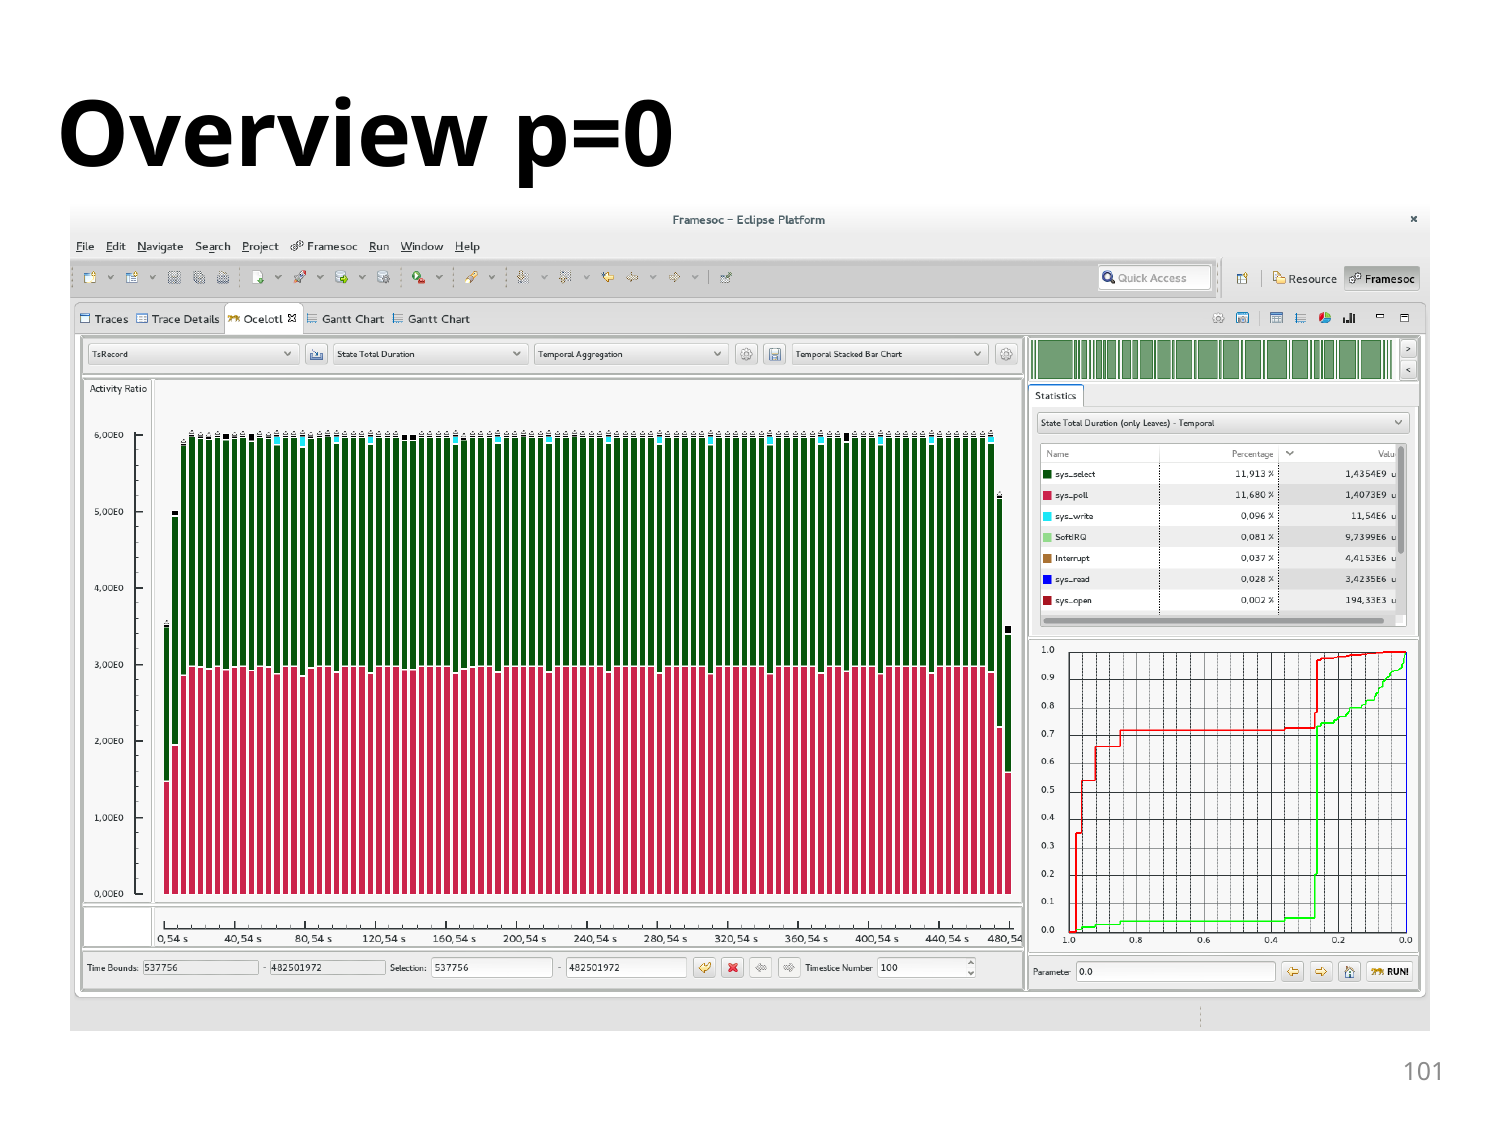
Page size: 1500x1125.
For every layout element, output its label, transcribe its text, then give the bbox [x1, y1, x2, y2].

picture [70, 203, 1430, 1031]
slide_number 101 [1059, 1042, 1461, 1103]
title Overview p=0 [41, 59, 1461, 215]
